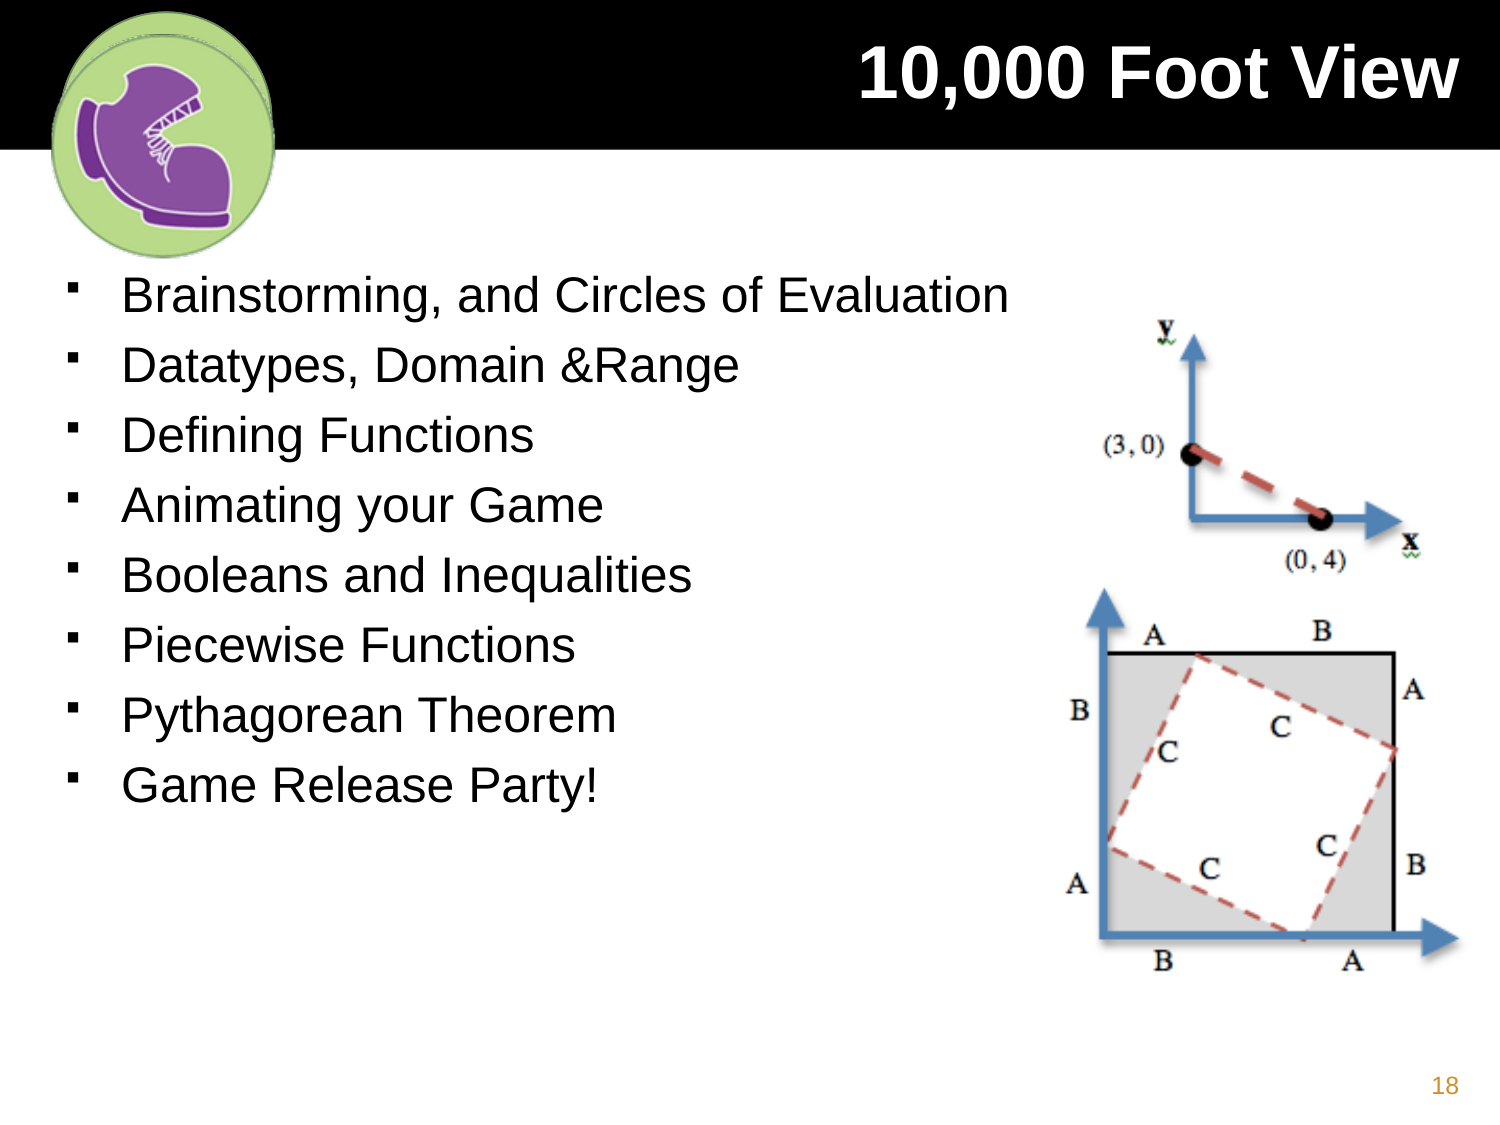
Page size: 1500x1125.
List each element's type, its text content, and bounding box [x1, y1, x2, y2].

picture [47, 30, 288, 263]
slide_number 18 [1350, 1061, 1475, 1103]
list Brainstorming, and Circles of Evaluation Datatypes, Domain &Range Defining Functions Animating your Game Booleans and Inequalities Piecewise Functions Pythagorean Theorem Game Release Party! [50, 254, 1475, 998]
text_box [1037, 312, 1482, 988]
title 10,000 Foot View [50, 0, 1475, 138]
